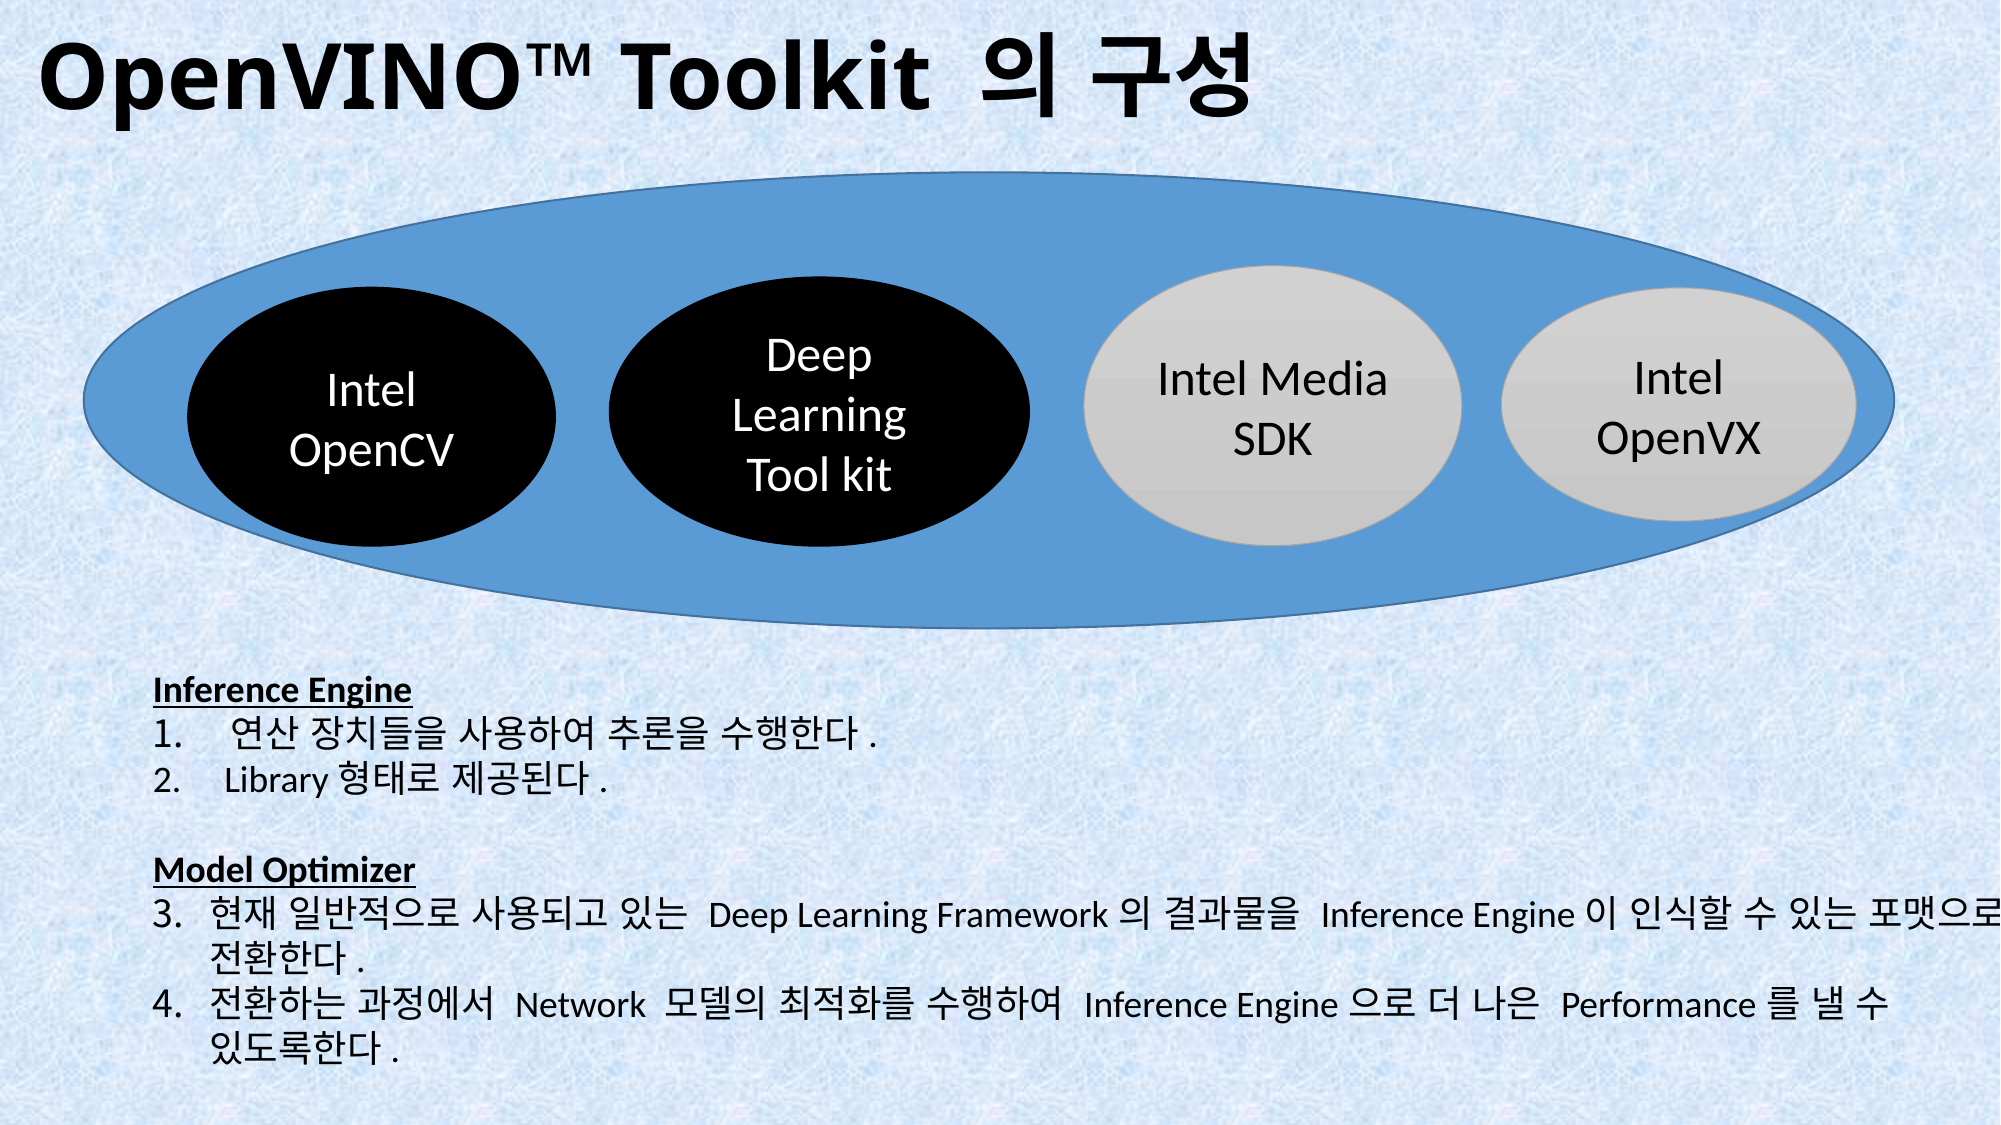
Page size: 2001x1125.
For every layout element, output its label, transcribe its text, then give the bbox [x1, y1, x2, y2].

text_box Intel Media SDK [1083, 265, 1463, 547]
text_box Intel OpenVX [1500, 287, 1857, 522]
text_box Intel OpenCV [187, 286, 556, 547]
text_box [82, 171, 1896, 630]
list OpenVINO™ Toolkit 의 구성 [21, 22, 1715, 191]
text_box Deep Learning Tool kit [608, 276, 1031, 547]
picture [0, 0, 2001, 1125]
text_box Inference Engine 연산 장치들을 사용하여 추론을 수행한다. Library형태로 제공된다. Model Optimizer 현재 일반적으로 사용되고 있는 Deep Learning Framework의 결과물을 Inference Engine이 인식할 수 있는 포맷으로 전환한다. 전환하는 과정에서 Network 모델의 최적화를 수행하여 Inference Engine으로 더 나은 Performance를 낼 수 있도록한다. [138, 657, 2000, 1078]
